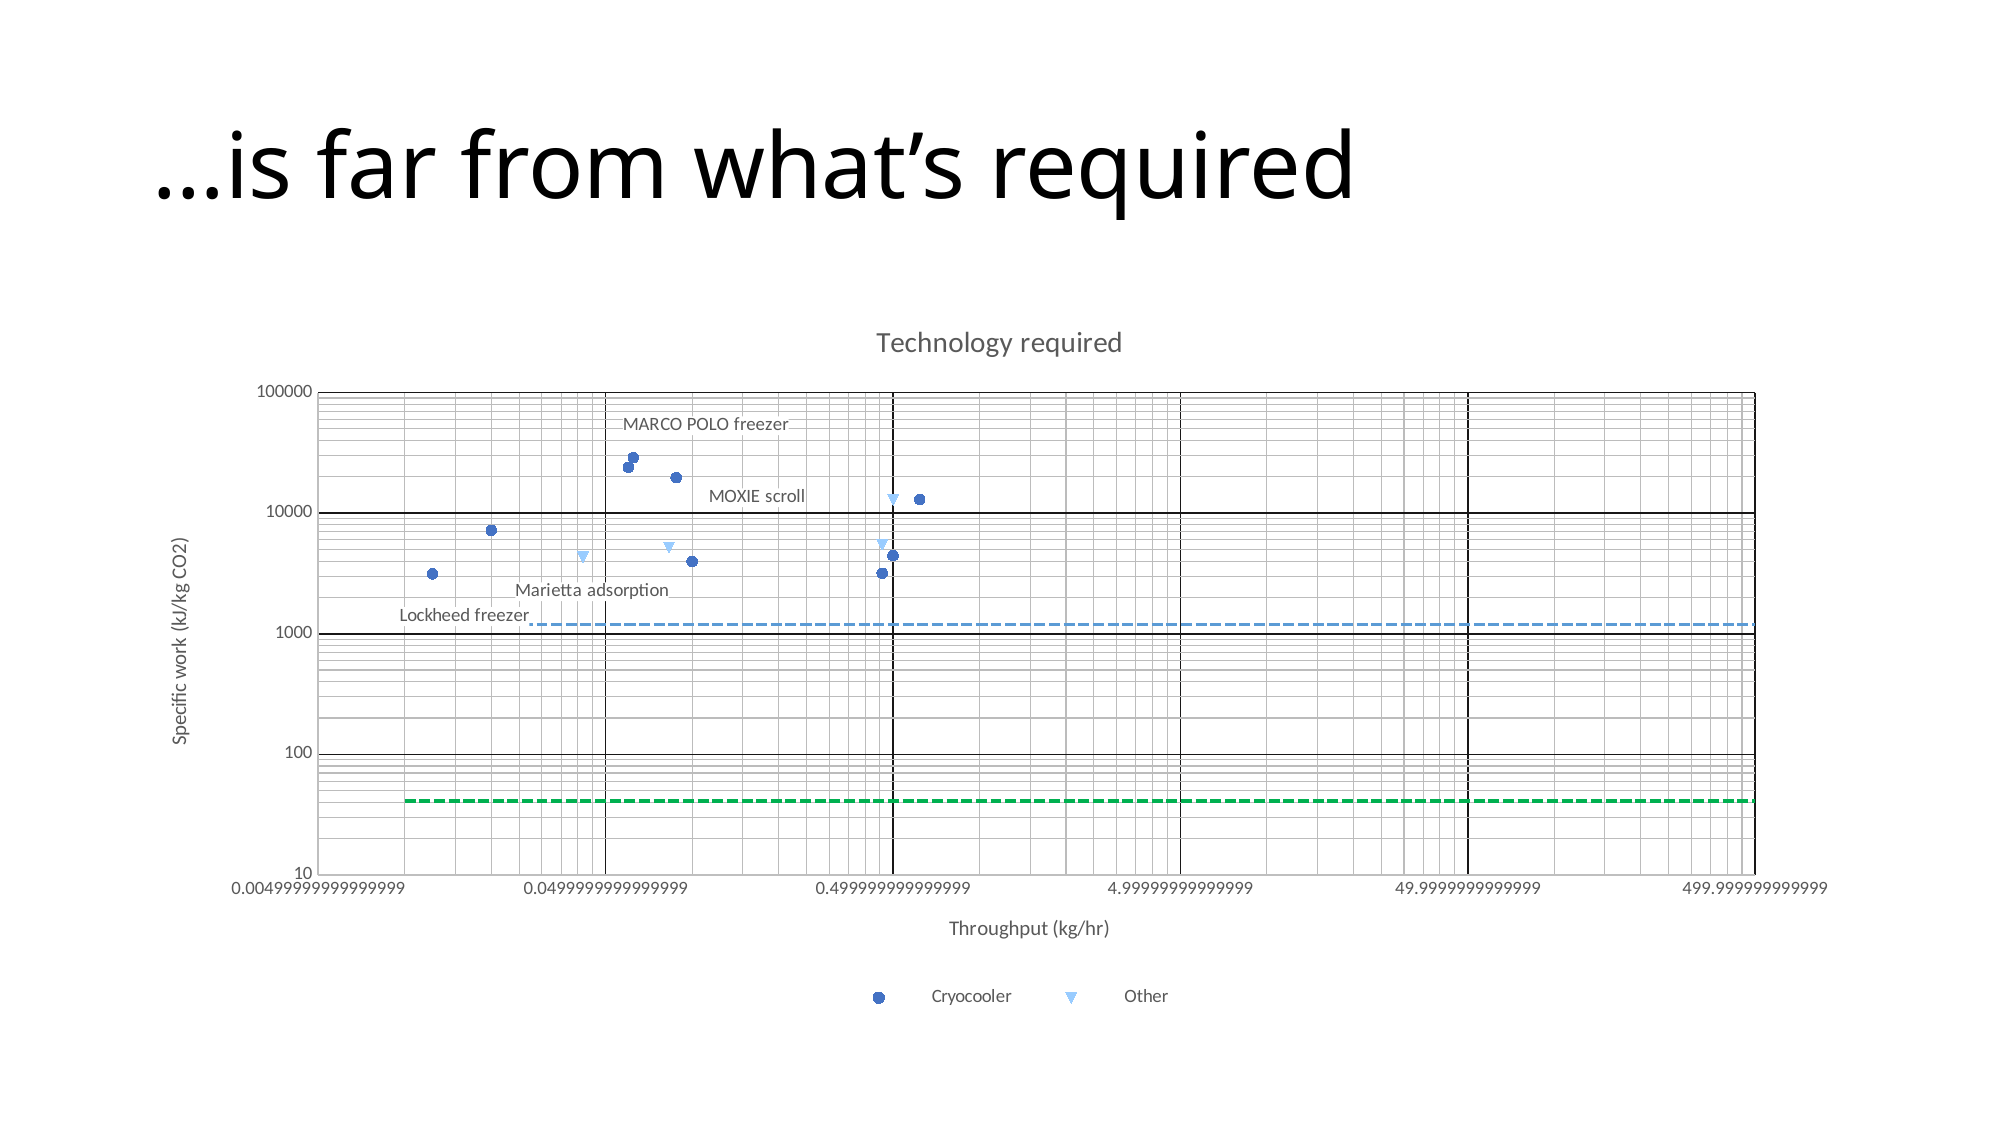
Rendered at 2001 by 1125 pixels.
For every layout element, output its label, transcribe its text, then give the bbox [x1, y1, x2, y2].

chart [137, 299, 1863, 1014]
title …is far from what’s required [137, 59, 1863, 278]
